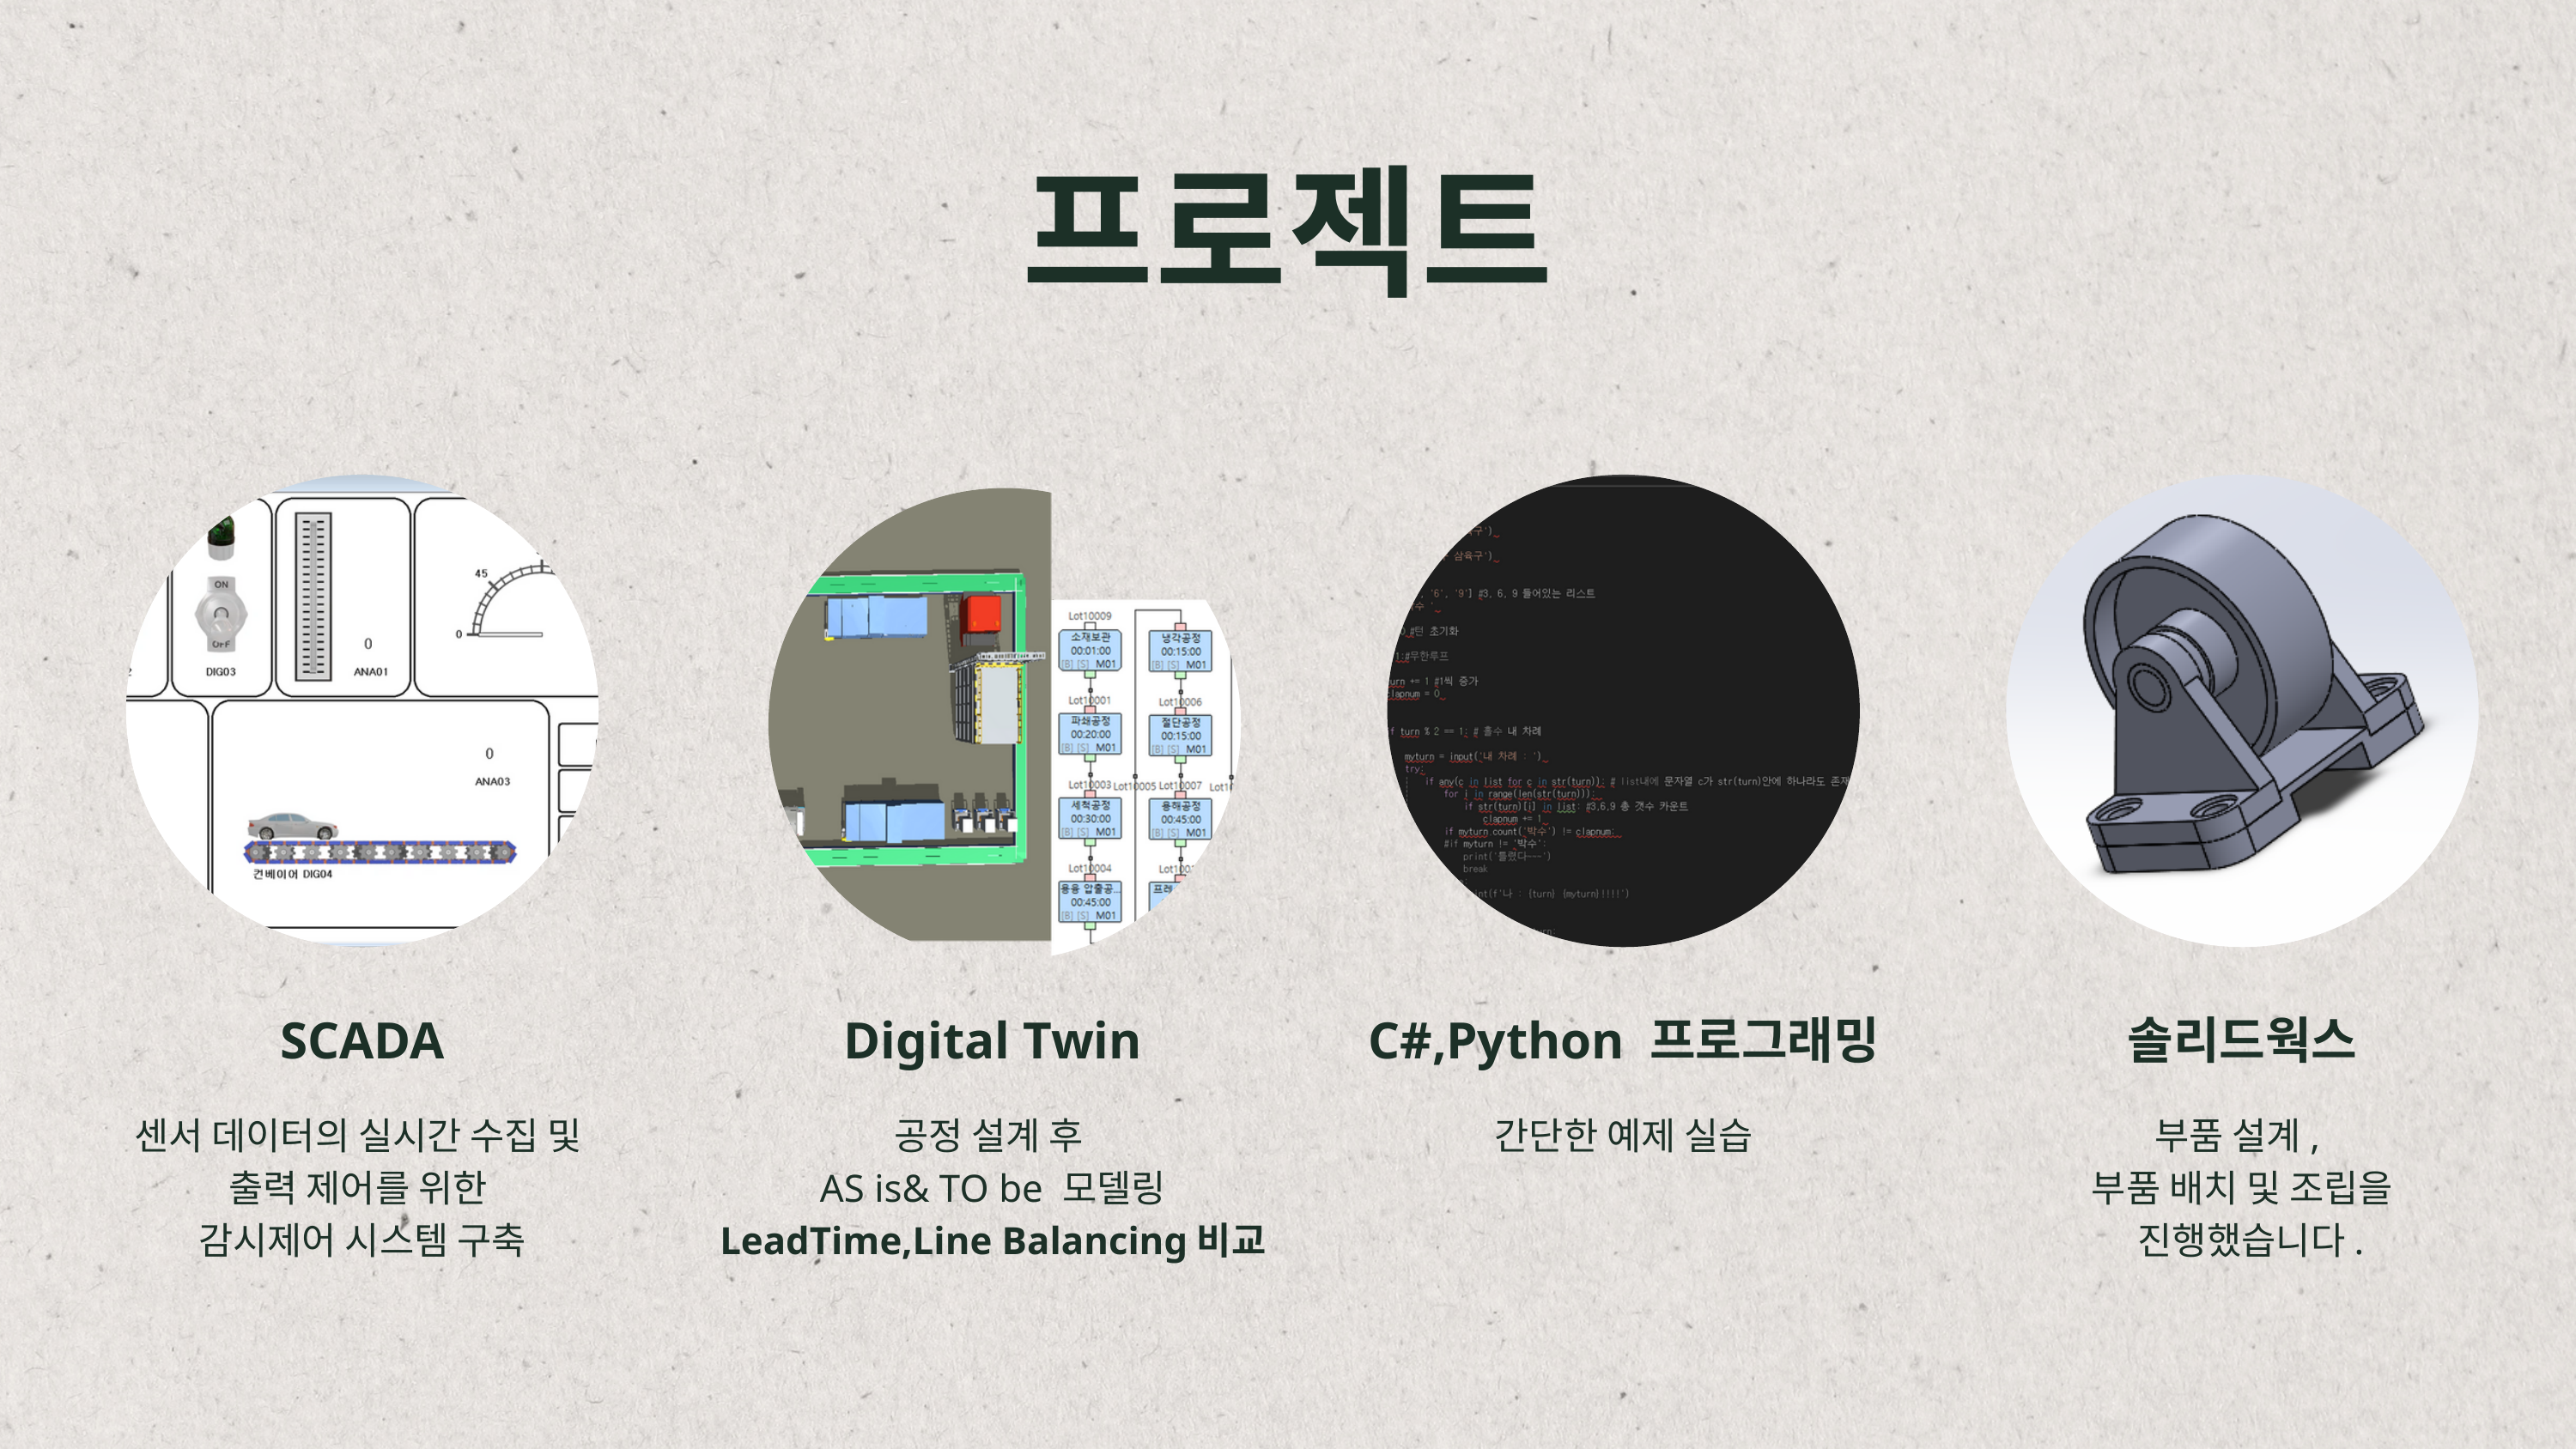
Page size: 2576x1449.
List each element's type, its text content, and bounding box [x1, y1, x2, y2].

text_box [2006, 474, 2479, 948]
text_box 부품 설계, 부품 배치 및 조립을 진행했습니다. [1933, 1104, 2552, 1263]
text_box 센서 데이터의 실시간 수집 및 출력 제어를 위한 감시제어 시스템 구축 [52, 1104, 672, 1315]
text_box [125, 474, 599, 948]
text_box 솔리드웍스 [1934, 1003, 2552, 1069]
text_box Digital Twin [683, 1003, 1303, 1069]
text_box SCADA [52, 1003, 672, 1069]
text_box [768, 488, 1242, 961]
text_box [0, 0, 2576, 1449]
text_box 공정 설계 후 AS is& TO be 모델링 LeadTime,Line Balancing비교 [683, 1104, 1303, 1263]
text_box C#,Python 프로그래밍 [1314, 1003, 1934, 1069]
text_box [1387, 474, 1861, 948]
text_box 프로젝트 [144, 142, 2432, 314]
text_box 간단한 예제 실습 [1314, 1104, 1934, 1157]
